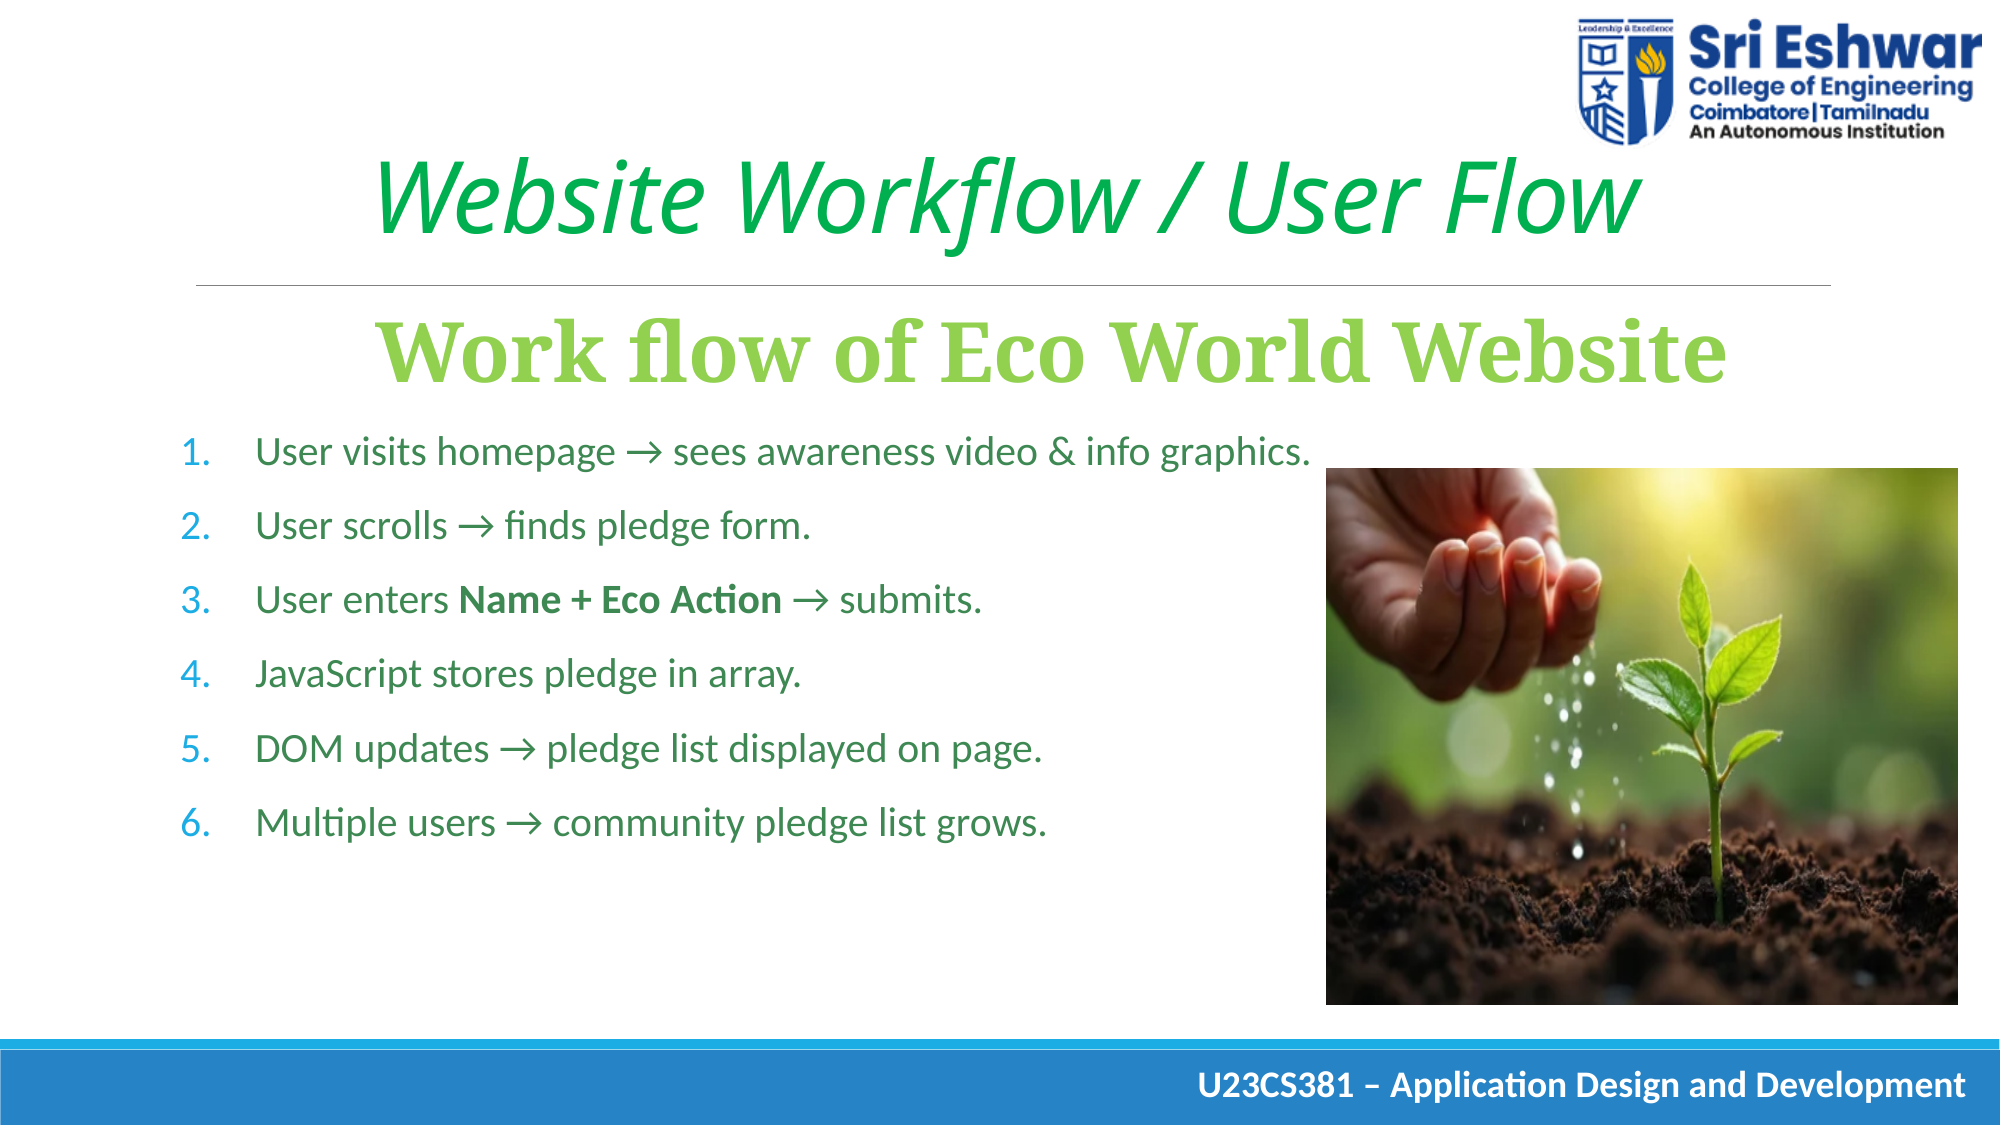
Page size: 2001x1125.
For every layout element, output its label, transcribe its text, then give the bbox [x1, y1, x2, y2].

picture [1325, 468, 1959, 1006]
text_box U23CS381 – Application Design and Development [915, 1052, 1982, 1113]
list Work flow of Eco World Website User visits homepage → sees awareness video & info graphics. User scrolls → finds pledge form. User enters Name + Eco Action → submits. JavaScript stores pledge in array. DOM updates → pledge list displayed on page. Multiple users → community pledge list grows. [180, 302, 1830, 963]
picture [1574, 14, 1983, 150]
title Website Workflow / User Flow [180, 127, 1830, 262]
